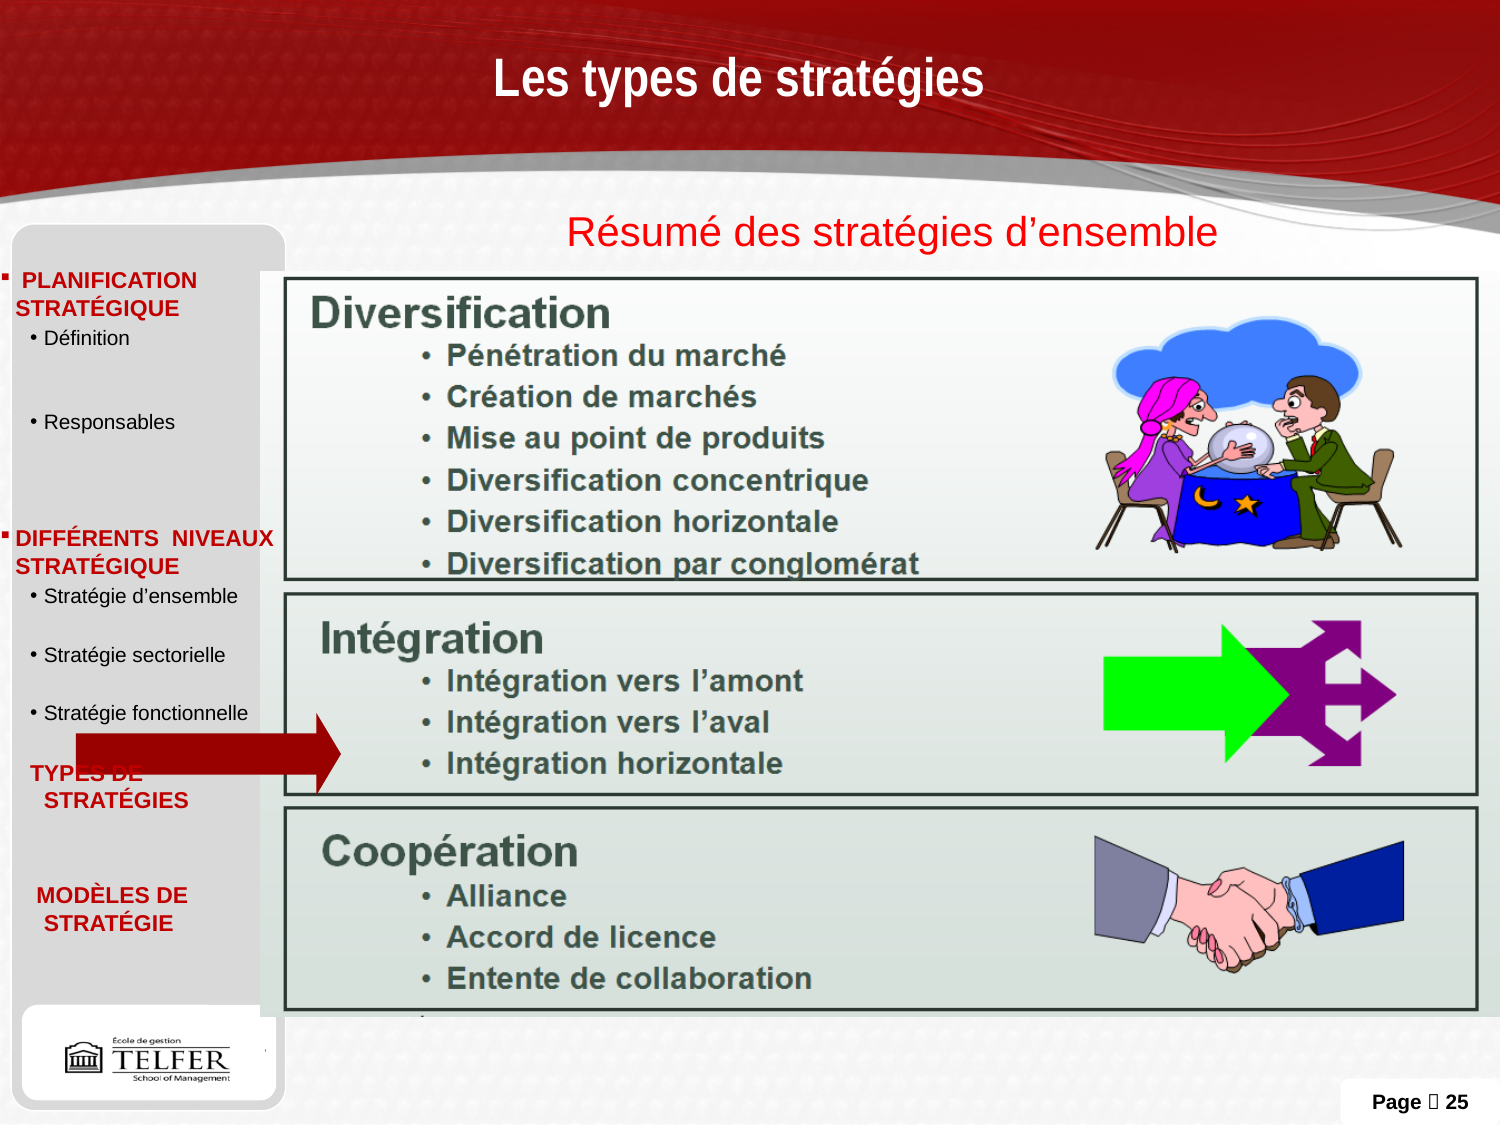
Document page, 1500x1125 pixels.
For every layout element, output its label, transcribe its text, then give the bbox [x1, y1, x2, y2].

picture [0, 0, 1500, 1125]
title Les types de stratégies [0, 0, 1480, 159]
text_box Résumé des stratégies d’ensemble [402, 197, 1383, 262]
list planification stratégique Définition Responsables Différents niveaux stratégique Stratégie d’ensemble Stratégie sectorielle Stratégie fonctionnelle Types de stratégies Modèles de stratégie [0, 234, 290, 1005]
